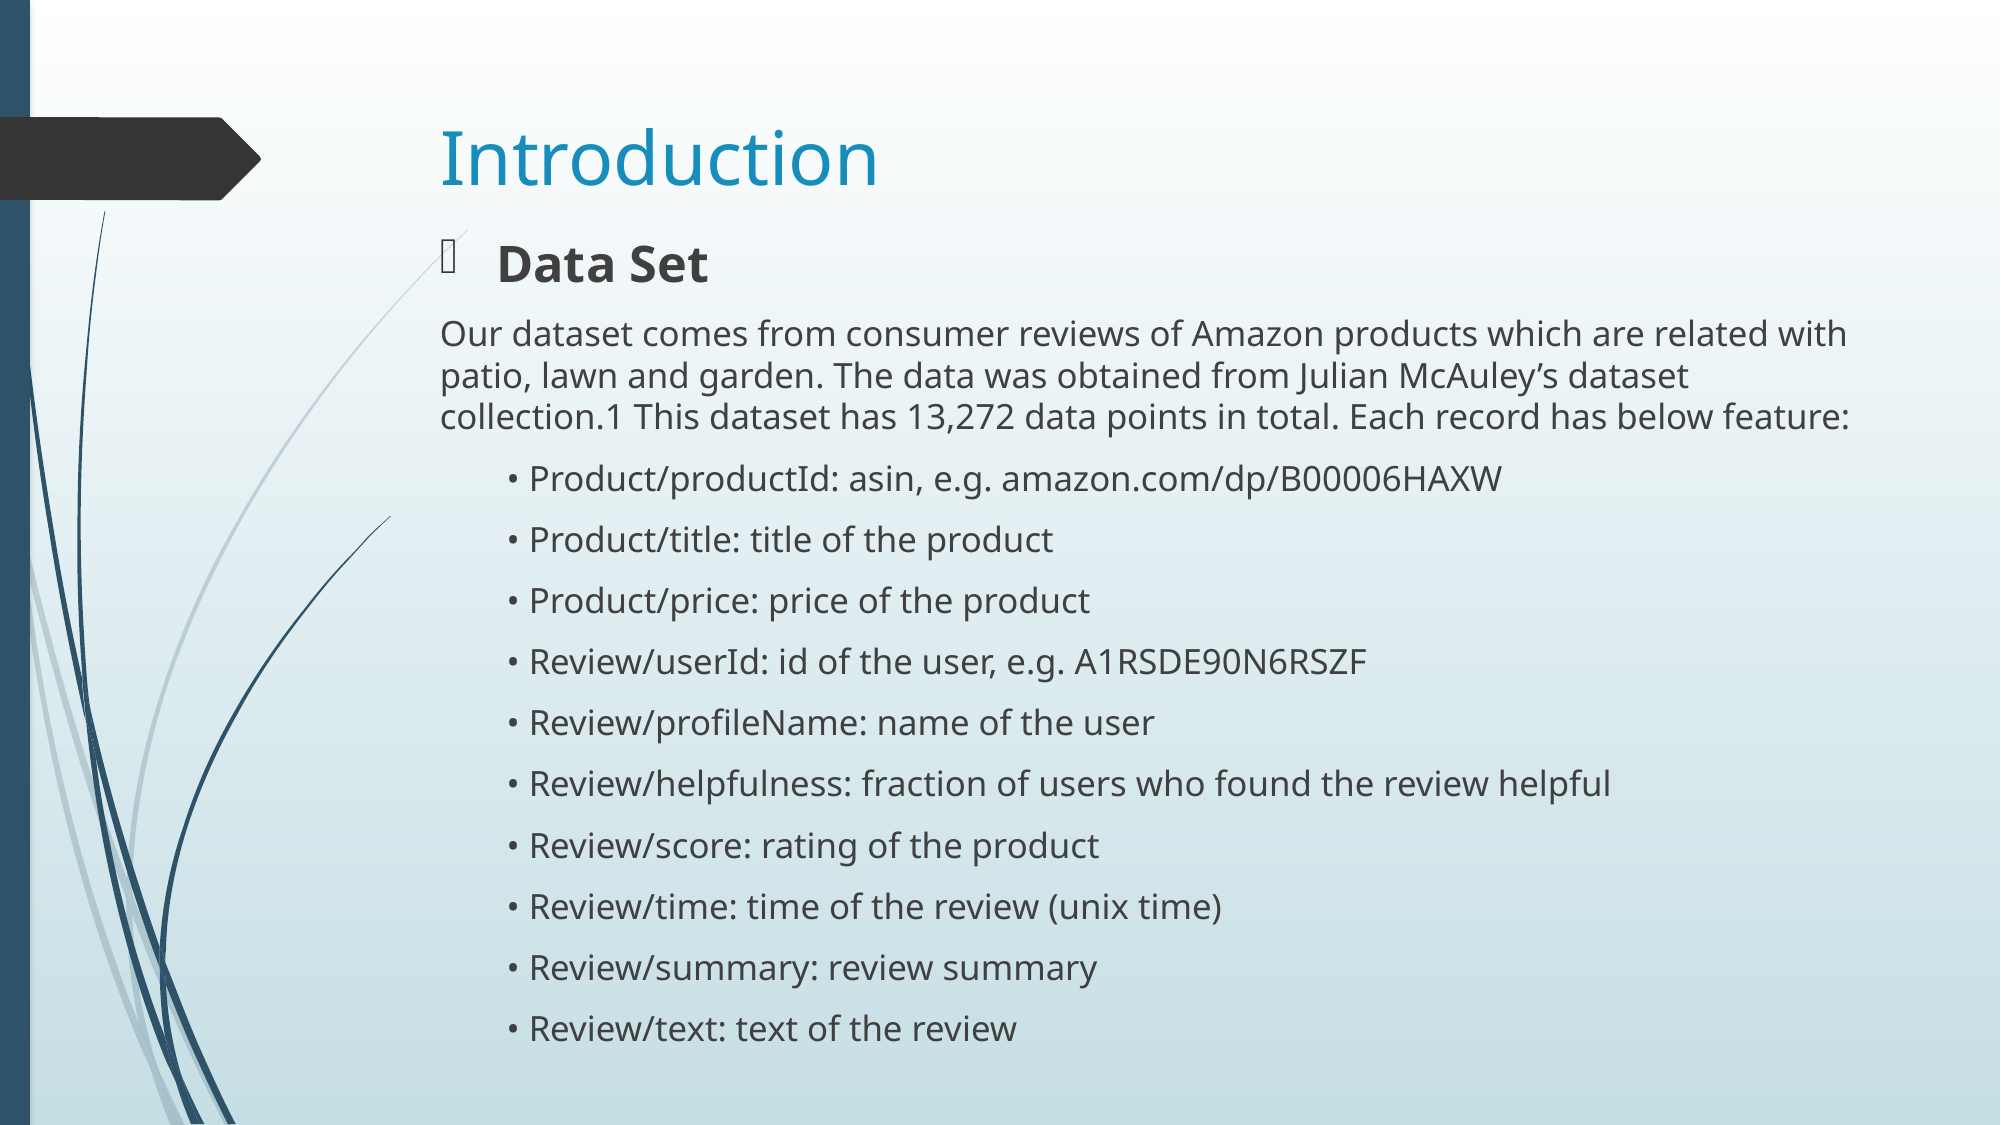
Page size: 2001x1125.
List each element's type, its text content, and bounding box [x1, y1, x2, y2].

title Introduction [425, 102, 1888, 224]
list Data Set Our dataset comes from consumer reviews of Amazon products which are related with patio, lawn and garden. The data was obtained from Julian McAuley’s dataset collection.1 This dataset has 13,272 data points in total. Each record has below feature: • Product/productId: asin, e.g. amazon.com/dp/B00006HAXW • Product/title: title of the product • Product/price: price of the product • Review/userId: id of the user, e.g. A1RSDE90N6RSZF • Review/profileName: name of the user • Review/helpfulness: fraction of users who found the review helpful • Review/score: rating of the product • Review/time: time of the review (unix time) • Review/summary: review summary • Review/text: text of the review [424, 224, 1888, 1066]
